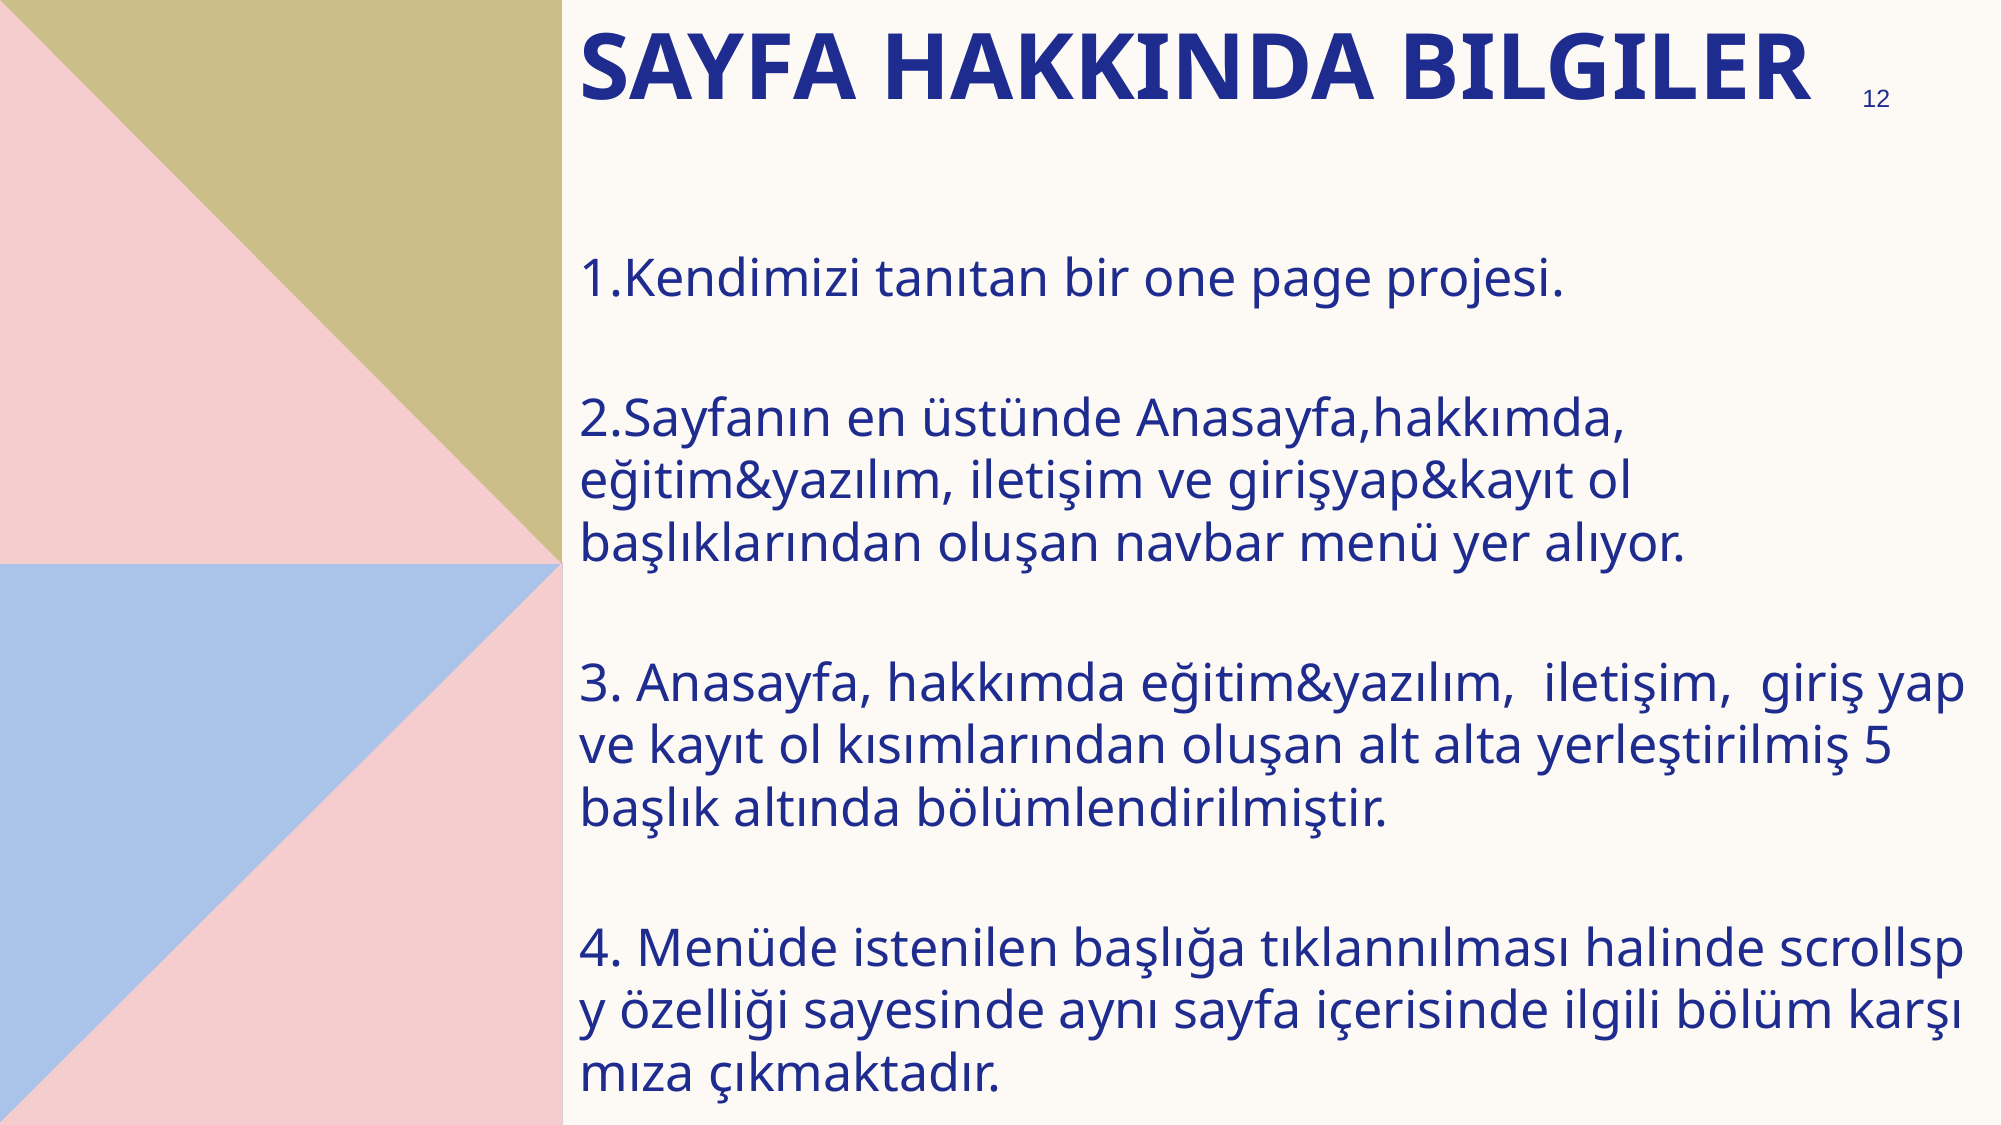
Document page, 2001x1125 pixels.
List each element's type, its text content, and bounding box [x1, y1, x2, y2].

slide_number 12 [1795, 75, 1958, 120]
title Sayfa hakkında bilgiler [564, 0, 1856, 231]
list 1.Kendimizi tanıtan bir one page projesi. 2.Sayfanın en üstünde Anasayfa,hakkımda, eğitim&yazılım, iletişim ve girişyap&kayıt ol başlıklarından oluşan navbar menü yer alıyor. 3. Anasayfa, hakkımda eğitim&yazılım, iletişim, giriş yap ve kayıt ol kısımlarından oluşan alt alta yerleştirilmiş 5 başlık altında bölümlendirilmiştir. 4. Menüde istenilen başlığa tıklannılması halinde scrollspy özelliği sayesinde aynı sayfa içerisinde ilgili bölüm karşımıza çıkmaktadır. [564, 236, 2000, 1125]
